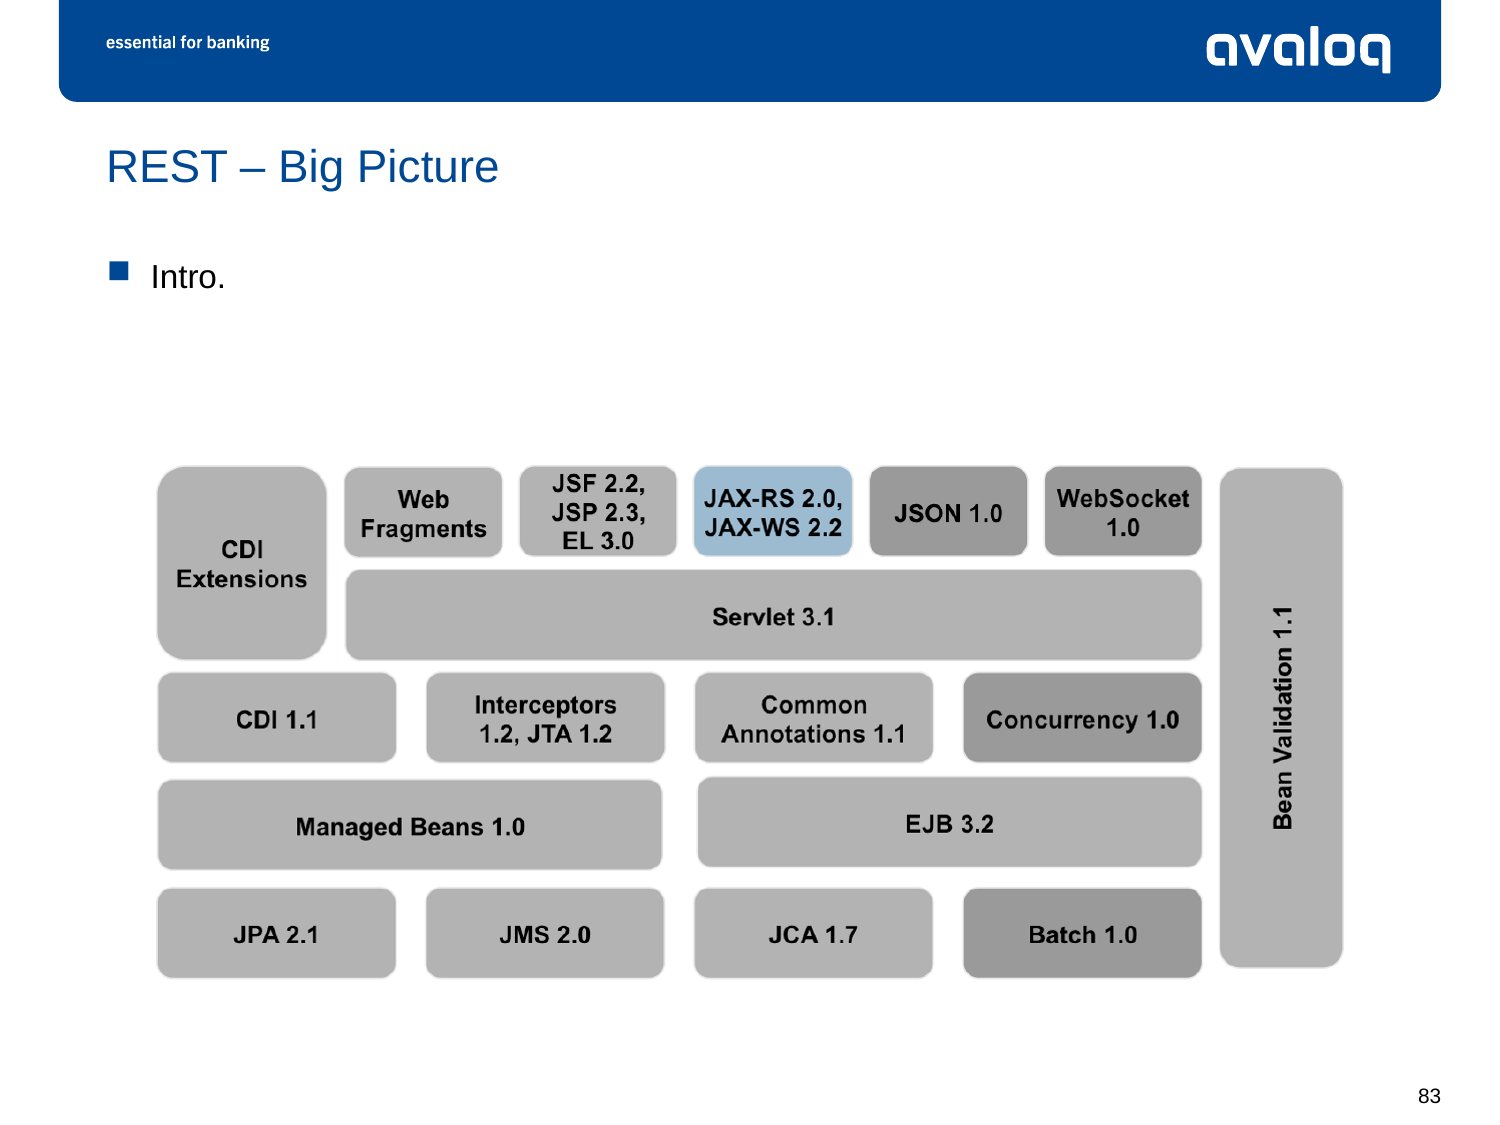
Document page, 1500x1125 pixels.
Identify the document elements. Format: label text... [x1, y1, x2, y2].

picture [147, 455, 1355, 988]
slide_number 83 [1200, 1082, 1442, 1112]
list Intro. [105, 255, 1394, 1042]
title REST – Big Picture [105, 142, 1394, 215]
